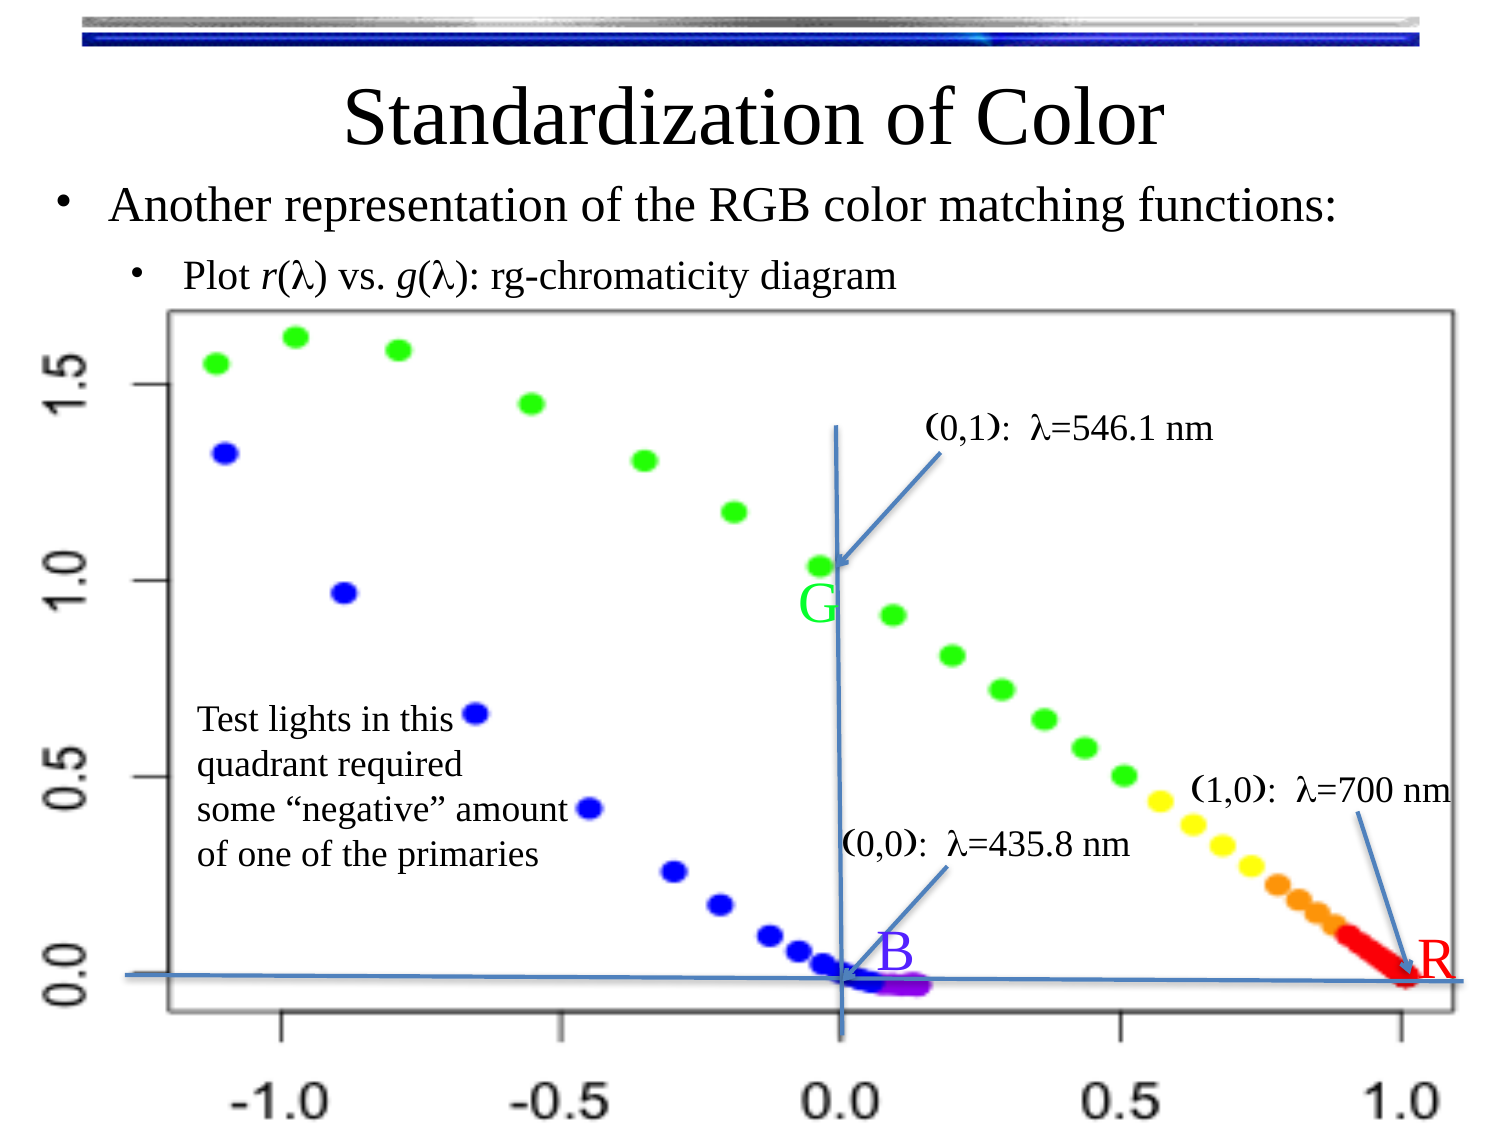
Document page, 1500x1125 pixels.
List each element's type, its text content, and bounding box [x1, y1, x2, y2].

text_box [835, 574, 843, 1036]
text_box R [1466, 913, 1472, 998]
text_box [842, 865, 948, 982]
picture [79, 12, 1426, 52]
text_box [1409, 974, 1464, 982]
picture [37, 304, 1463, 1125]
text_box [835, 424, 843, 451]
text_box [835, 452, 941, 569]
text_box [951, 974, 1358, 982]
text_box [1357, 811, 1411, 975]
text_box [124, 974, 830, 982]
text_box Standardization of Color [17, 19, 1492, 204]
text_box Another representation of the RGB color matching functions: Plot r(l) vs. g(l): rg-chromaticity diagram [37, 171, 1463, 304]
